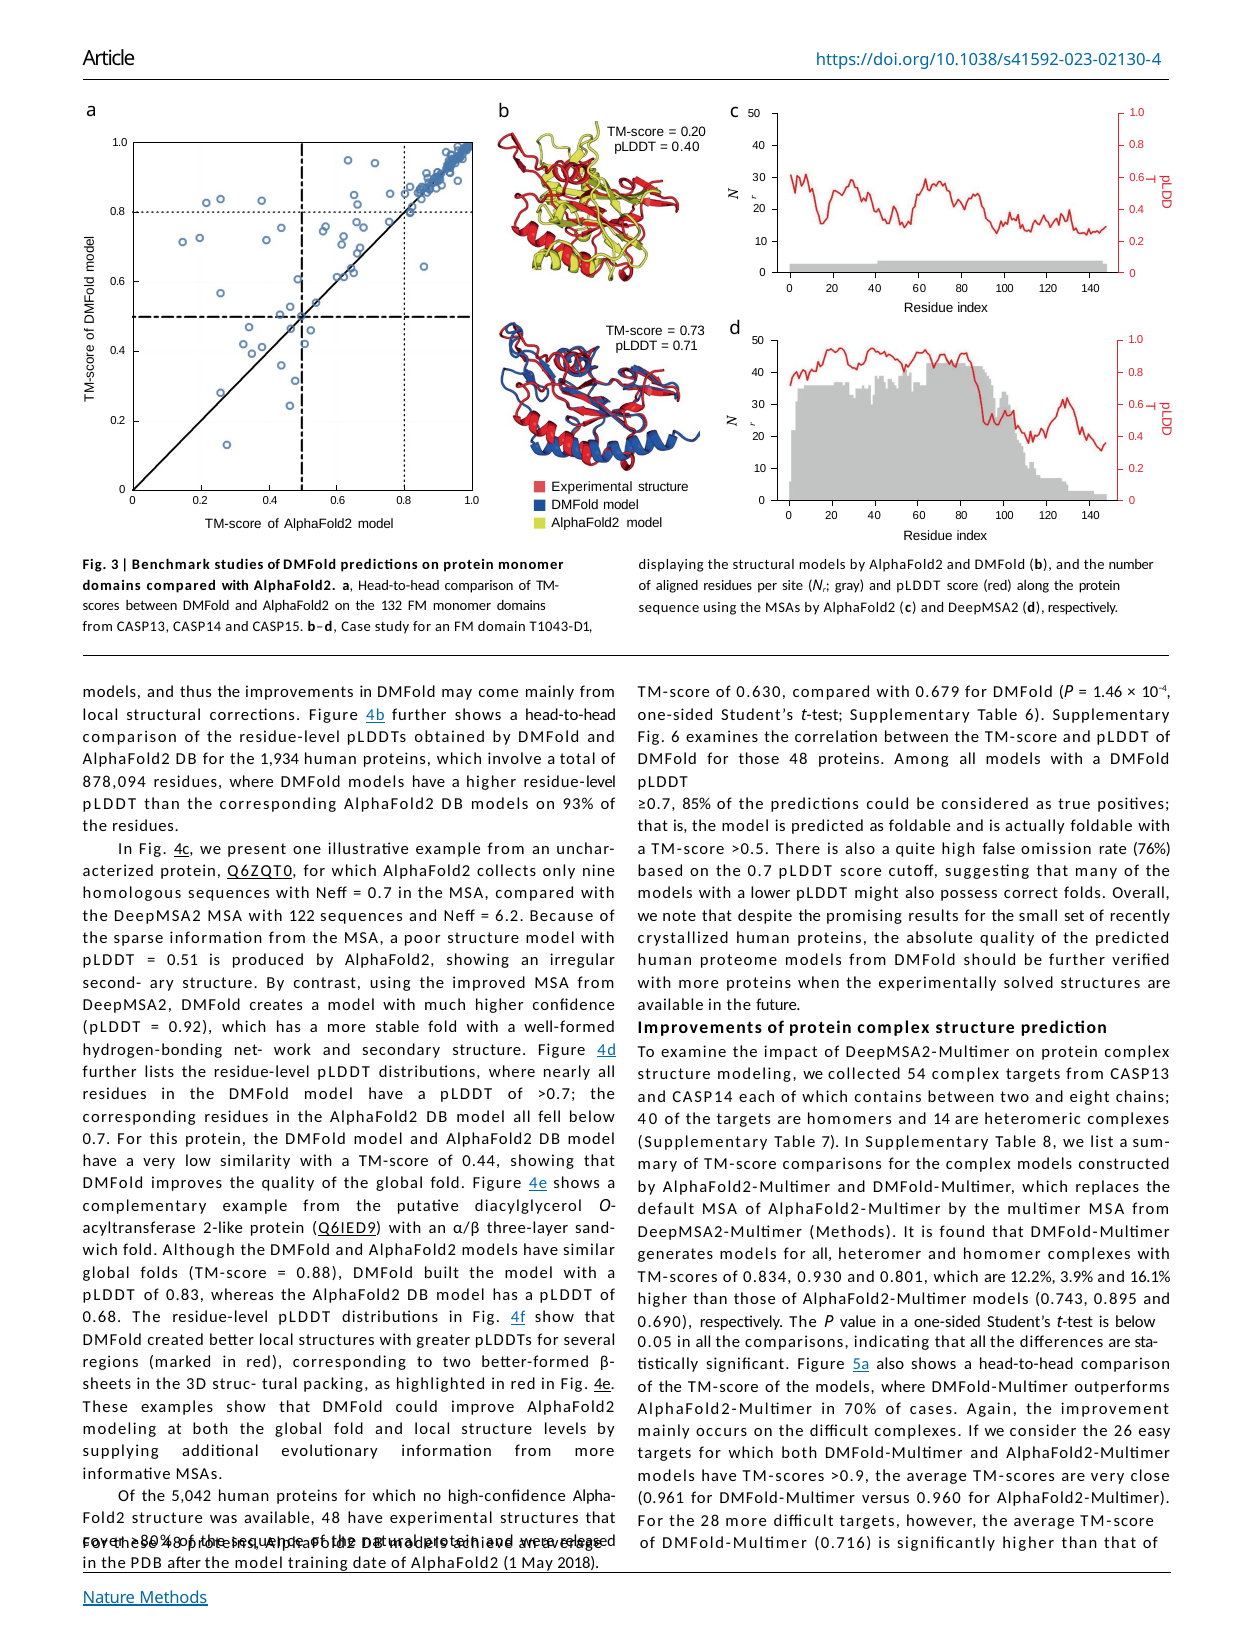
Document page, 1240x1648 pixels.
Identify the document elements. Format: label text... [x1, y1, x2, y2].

text_box models, and thus the improvements in DMFold may come mainly from local structural corrections. Figure 4b further shows a head-to-head comparison of the residue-level pLDDTs obtained by DMFold and AlphaFold2 DB for the 1,934 human proteins, which involve a total of 878,094 residues, where DMFold models have a higher residue-level pLDDT than the corresponding AlphaFold2 DB models on 93% of the residues. In Fig. 4c, we present one illustrative example from an unchar- acterized protein, Q6ZQT0, for which AlphaFold2 collects only nine homologous sequences with Neff = 0.7 in the MSA, compared with the DeepMSA2 MSA with 122 sequences and Neff = 6.2. Because of the sparse information from the MSA, a poor structure model with pLDDT = 0.51 is produced by AlphaFold2, showing an irregular second- ary structure. By contrast, using the improved MSA from DeepMSA2, DMFold creates a model with much higher confidence (pLDDT = 0.92), which has a more stable fold with a well-formed hydrogen-bonding net- work and secondary structure. Figure 4d further lists the residue-level pLDDT distributions, where nearly all residues in the DMFold model have a pLDDT of >0.7; the corresponding residues in the AlphaFold2 DB model all fell below 0.7. For this protein, the DMFold model and AlphaFold2 DB model have a very low similarity with a TM-score of 0.44, showing that DMFold improves the quality of the global fold. Figure 4e shows a complementary example from the putative diacylglycerol O-acyltransferase 2-like protein (Q6IED9) with an α/β three-layer sand- wich fold. Although the DMFold and AlphaFold2 models have similar global folds (TM-score = 0.88), DMFold built the model with a pLDDT of 0.83, whereas the AlphaFold2 DB model has a pLDDT of 0.68. The residue-level pLDDT distributions in Fig. 4f show that DMFold created better local structures with greater pLDDTs for several regions (marked in red), corresponding to two better-formed β-sheets in the 3D struc- tural packing, as highlighted in red in Fig. 4e. These examples show that DMFold could improve AlphaFold2 modeling at both the global fold and local structure levels by supplying additional evolutionary information from more informative MSAs. Of the 5,042 human proteins for which no high-confidence Alpha- Fold2 structure was available, 48 have experimental structures that cover >80% of the sequence of the natural protein and were released in the PDB after the model training date of AlphaFold2 (1 May 2018). [80, 676, 617, 1530]
text_box displaying the structural models by AlphaFold2 and DMFold (b), and the number of aligned residues per site (Nr; gray) and pLDDT score (red) along the protein sequence using the MSAs by AlphaFold2 (c) and DeepMSA2 (d), respectively. [632, 549, 1171, 615]
text_box 0.8 [1128, 135, 1149, 152]
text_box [771, 112, 1125, 279]
picture [497, 121, 680, 282]
text_box 50 [749, 330, 769, 347]
text_box 0.2 [1127, 459, 1148, 475]
text_box 40 60 80 100 120 140 Residue index [865, 288, 1101, 316]
text_box 10 [751, 458, 766, 475]
text_box pLDDT [1152, 169, 1176, 216]
text_box 0.6 [1128, 167, 1148, 184]
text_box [132, 141, 473, 491]
text_box Fig. 3 | Benchmark studies of DMFold predictions on protein monomer domains compared with AlphaFold2. a, Head-to-head comparison of TM- scores between DMFold and AlphaFold2 on the 132 FM monomer domains from CASP13, CASP14 and CASP15. b–d, Case study for an FM domain T1043-D1, [80, 549, 601, 635]
text_box 20 [823, 288, 842, 295]
text_box Experimental structure DMFold model AlphaFold2 model [549, 478, 699, 531]
text_box 30 [750, 167, 766, 184]
text_box 10 [752, 231, 766, 248]
text_box 40 [749, 362, 766, 379]
text_box Nr [724, 184, 749, 202]
text_box 0.2 [108, 410, 127, 427]
text_box Improvements of protein complex structure prediction To examine the impact of DeepMSA2-Multimer on protein complex structure modeling, we collected 54 complex targets from CASP13 and CASP14 each of which contains between two and eight chains; 40 of the targets are homomers and 14 are heteromeric complexes (Supplementary Table 7). In Supplementary Table 8, we list a sum- mary of TM-score comparisons for the complex models constructed by AlphaFold2-Multimer and DMFold-Multimer, which replaces the default MSA of AlphaFold2-Multimer by the multimer MSA from DeepMSA2-Multimer (Methods). It is found that DMFold-Multimer generates models for all, heteromer and homomer complexes with TM-scores of 0.834, 0.930 and 0.801, which are 12.2%, 3.9% and 16.1% higher than those of AlphaFold2-Multimer models (0.743, 0.895 and 0.690), respectively. The P value in a one-sided Student’s t-test is below 0.05 in all the comparisons, indicating that all the differences are sta- tistically significant. Figure 5a also shows a head-to-head comparison of the TM-score of the models, where DMFold-Multimer outperforms AlphaFold2-Multimer in 70% of cases. Again, the improvement mainly occurs on the difficult complexes. If we consider the 26 easy targets for which both DMFold-Multimer and AlphaFold2-Multimer models have TM-scores >0.9, the average TM-scores are very close (0.961 for DMFold-Multimer versus 0.960 for AlphaFold2-Multimer). For the 28 more difficult targets, however, the average TM-score [635, 1011, 1172, 1530]
text_box 40 60 80 100 120 140 Residue index [865, 514, 1101, 544]
text_box 0.2 [1128, 231, 1149, 248]
text_box 0.8 [394, 500, 416, 507]
text_box TM-score of DMFold model [80, 228, 104, 405]
text_box 1.0 [1127, 103, 1146, 120]
text_box 20 [750, 426, 766, 443]
text_box 0.8 [1127, 362, 1148, 379]
text_box 0 [1128, 263, 1140, 280]
text_box b [496, 95, 513, 120]
text_box a [83, 94, 100, 121]
text_box 0 [127, 493, 140, 507]
text_box 0.6 [108, 271, 127, 288]
text_box https://doi.org/10.1038/s41592-023-02130-4 [813, 47, 1172, 70]
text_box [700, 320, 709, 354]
text_box 1.0 [110, 132, 129, 149]
text_box 1.0 [1126, 330, 1145, 347]
text_box Nr [723, 411, 747, 429]
text_box c 50 40 [728, 95, 770, 152]
text_box 0.4 [1128, 199, 1149, 216]
text_box 0 [1127, 491, 1139, 507]
text_box 20 [751, 199, 766, 216]
text_box 30 [749, 394, 766, 411]
text_box 0 [783, 514, 796, 523]
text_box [771, 339, 1124, 506]
text_box 0 [756, 490, 766, 507]
text_box 0.2 0.4 0.6 [190, 500, 347, 507]
text_box 0 [117, 480, 127, 497]
text_box Article [80, 42, 151, 70]
text_box TM-score of 0.630, compared with 0.679 for DMFold (P = 1.46 × 10−4, one-sided Student’s t-test; Supplementary Table 6). Supplementary Fig. 6 examines the correlation between the TM-score and pLDDT of DMFold for those 48 proteins. Among all models with a DMFold pLDDT ≥0.7, 85% of the predictions could be considered as true positives; that is, the model is predicted as foldable and is actually foldable with a TM-score >0.5. There is also a quite high false omission rate (76%) based on the 0.7 pLDDT score cutoff, suggesting that many of the models with a lower pLDDT might also possess correct folds. Overall, we note that despite the promising results for the small set of recently crystallized human proteins, the absolute quality of the predicted human proteome models from DMFold should be further verified with more proteins when the experimentally solved structures are available in the future. [631, 676, 1176, 1014]
text_box 1.0 [462, 491, 481, 507]
text_box d [727, 312, 744, 339]
text_box pLDDT [1152, 397, 1176, 444]
text_box Nature Methods [80, 1582, 210, 1610]
text_box TM-score = 0.20 pLDDT = 0.40 [681, 121, 712, 154]
text_box 0.8 [107, 202, 127, 219]
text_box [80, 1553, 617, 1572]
text_box 0 [757, 263, 766, 280]
text_box For these 48 proteins, AlphaFold2 DB models achieve an average of DMFold-Multimer (0.716) is significantly higher than that of [80, 1530, 1172, 1553]
text_box 0.4 [107, 341, 127, 358]
text_box 0.4 [1127, 426, 1148, 443]
text_box 0 [784, 288, 797, 295]
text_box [533, 480, 546, 530]
text_box 20 [823, 514, 842, 523]
text_box TM-score of AlphaFold2 model [202, 513, 403, 532]
picture [499, 321, 700, 471]
text_box 0.6 [1127, 394, 1147, 411]
